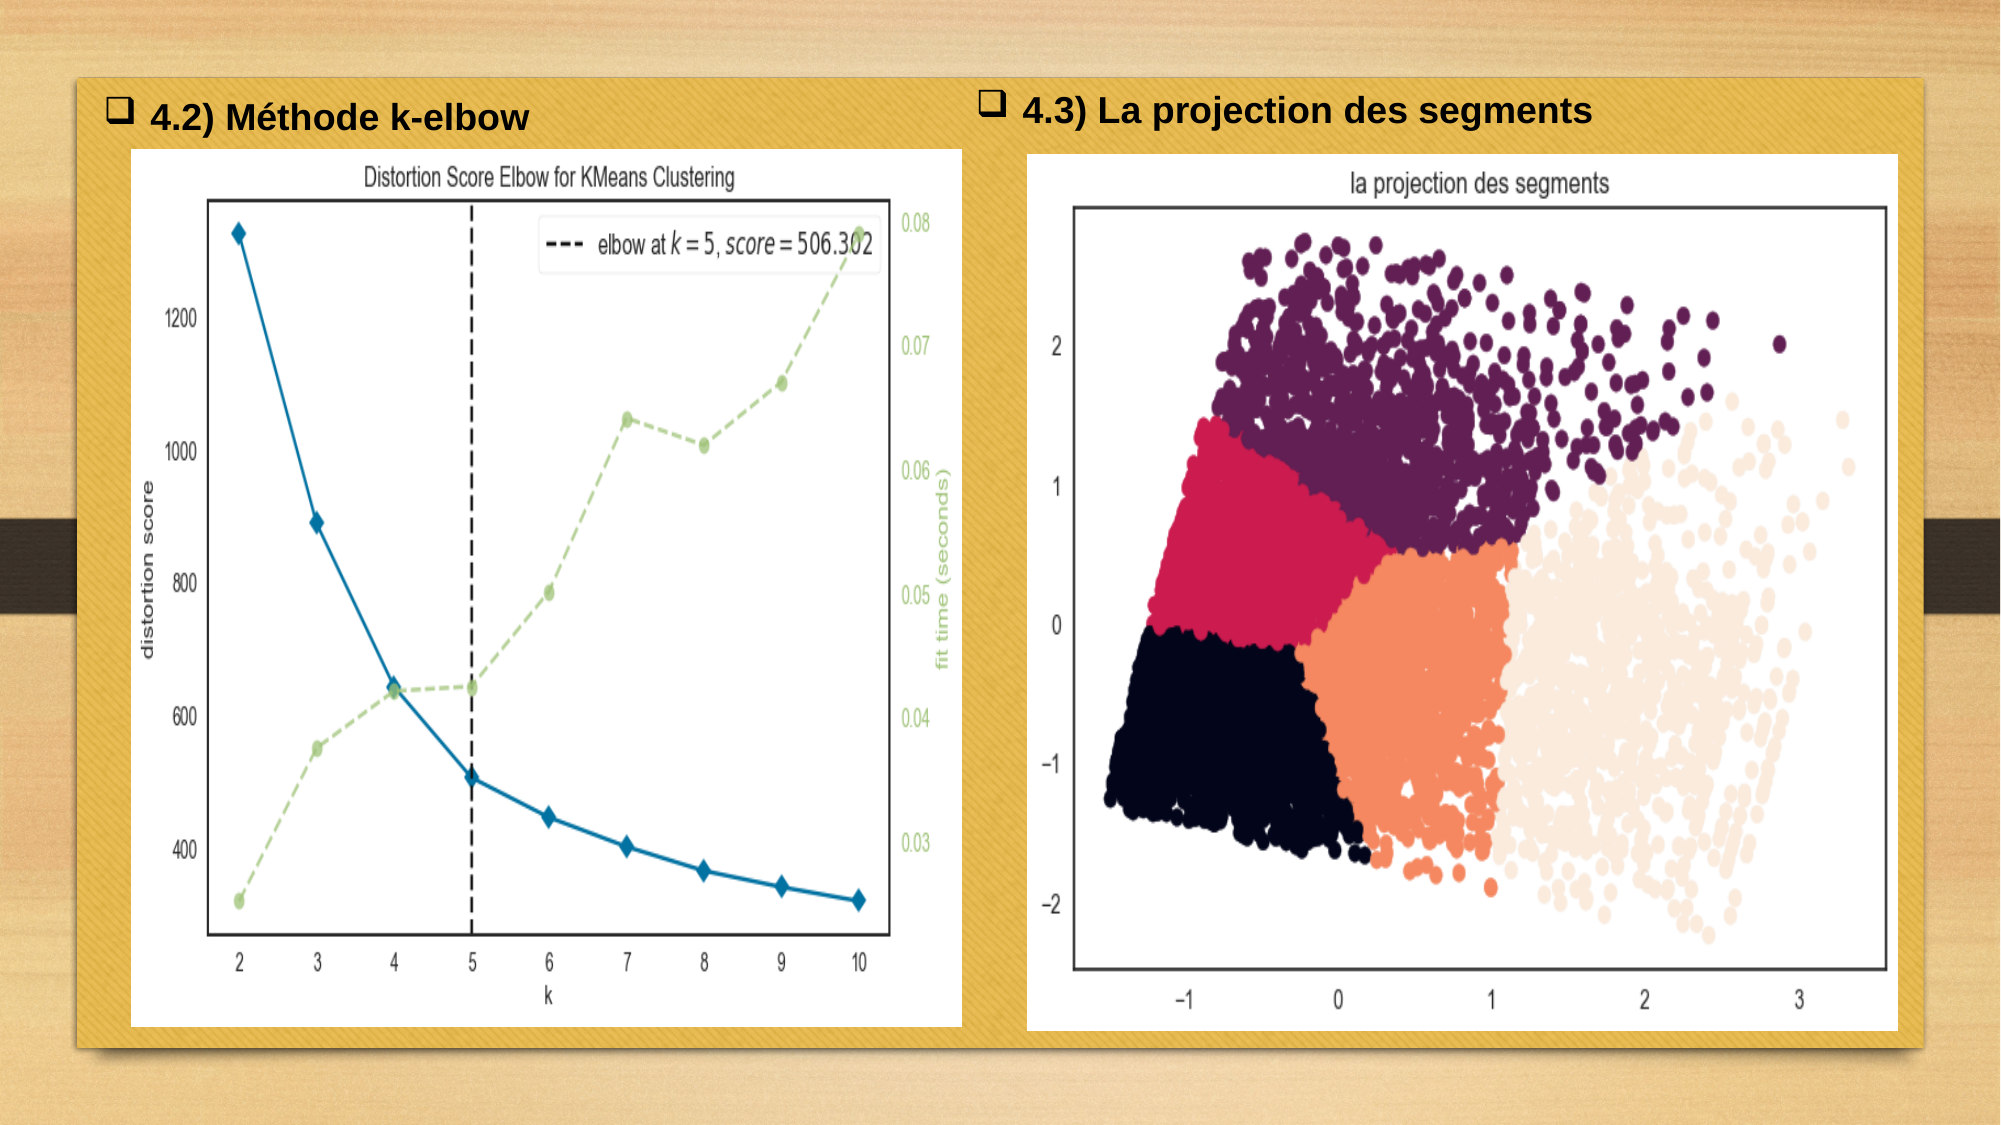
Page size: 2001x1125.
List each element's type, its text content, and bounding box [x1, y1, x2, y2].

picture [0, 0, 2001, 1125]
text_box 4.2) Méthode k-elbow [88, 85, 962, 236]
text_box 4.3) La projection des segments [961, 79, 1699, 139]
text_box [77, 78, 1924, 1048]
